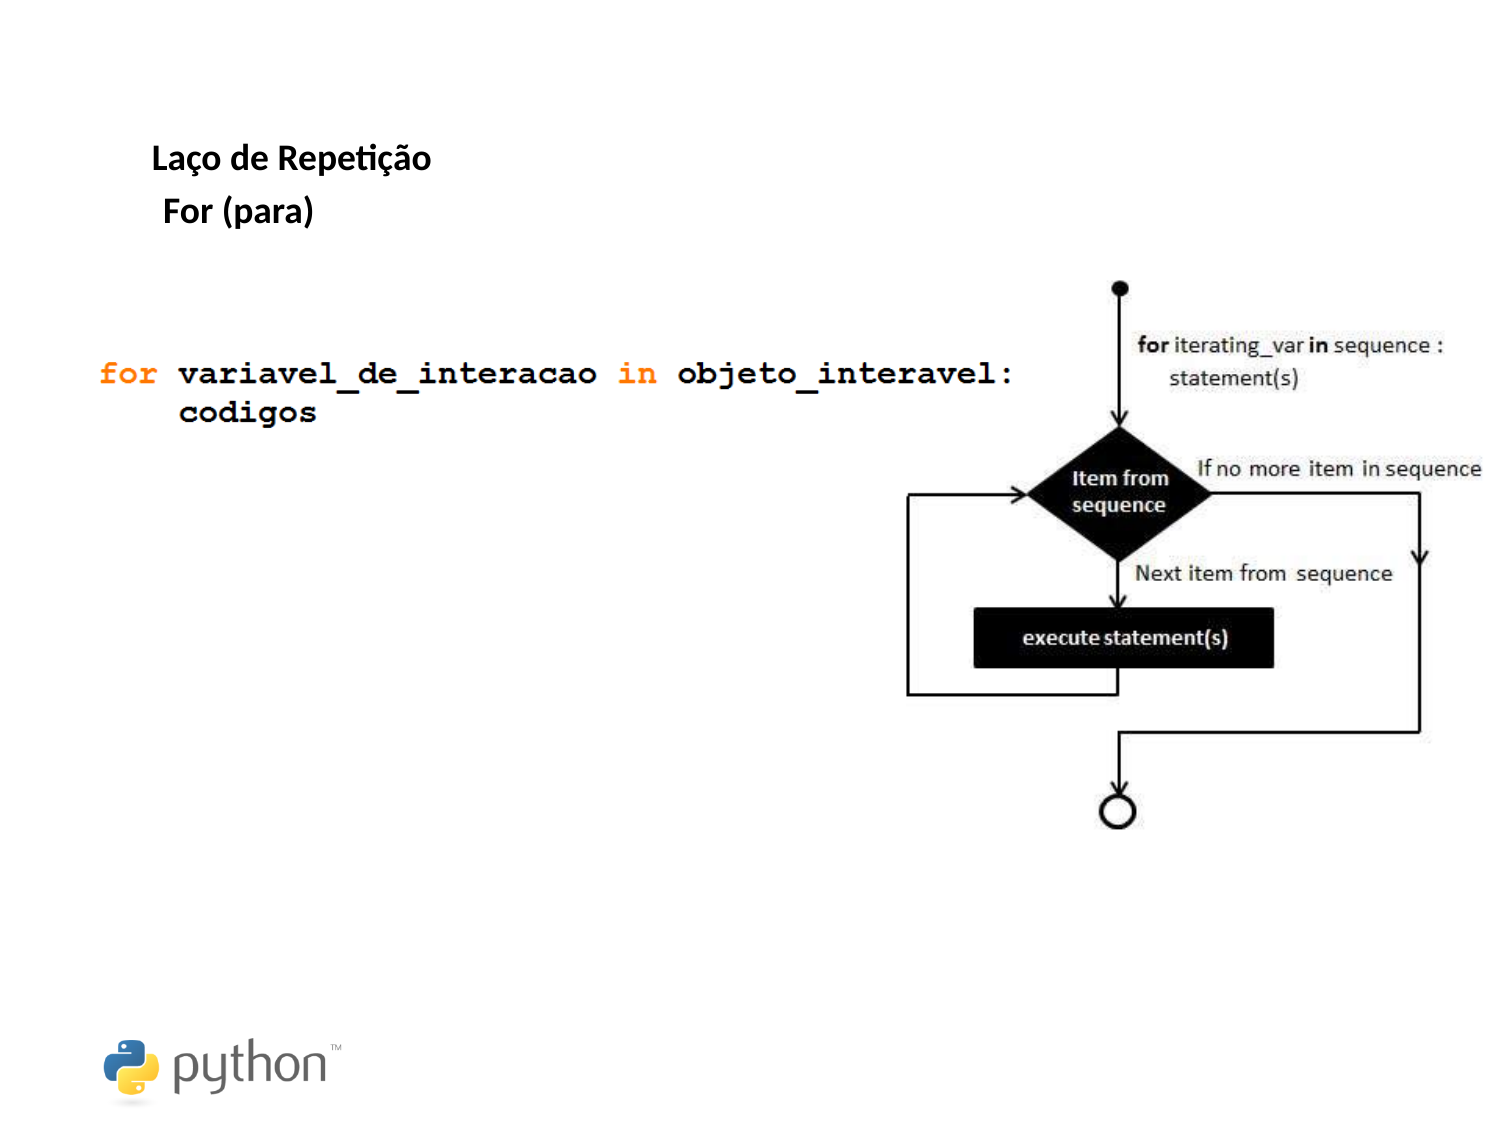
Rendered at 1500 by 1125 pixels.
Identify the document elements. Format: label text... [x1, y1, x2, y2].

text_box Laço de Repetição [137, 125, 447, 231]
picture [64, 1022, 364, 1125]
text_box For (para) [148, 178, 330, 239]
picture [100, 277, 1500, 830]
